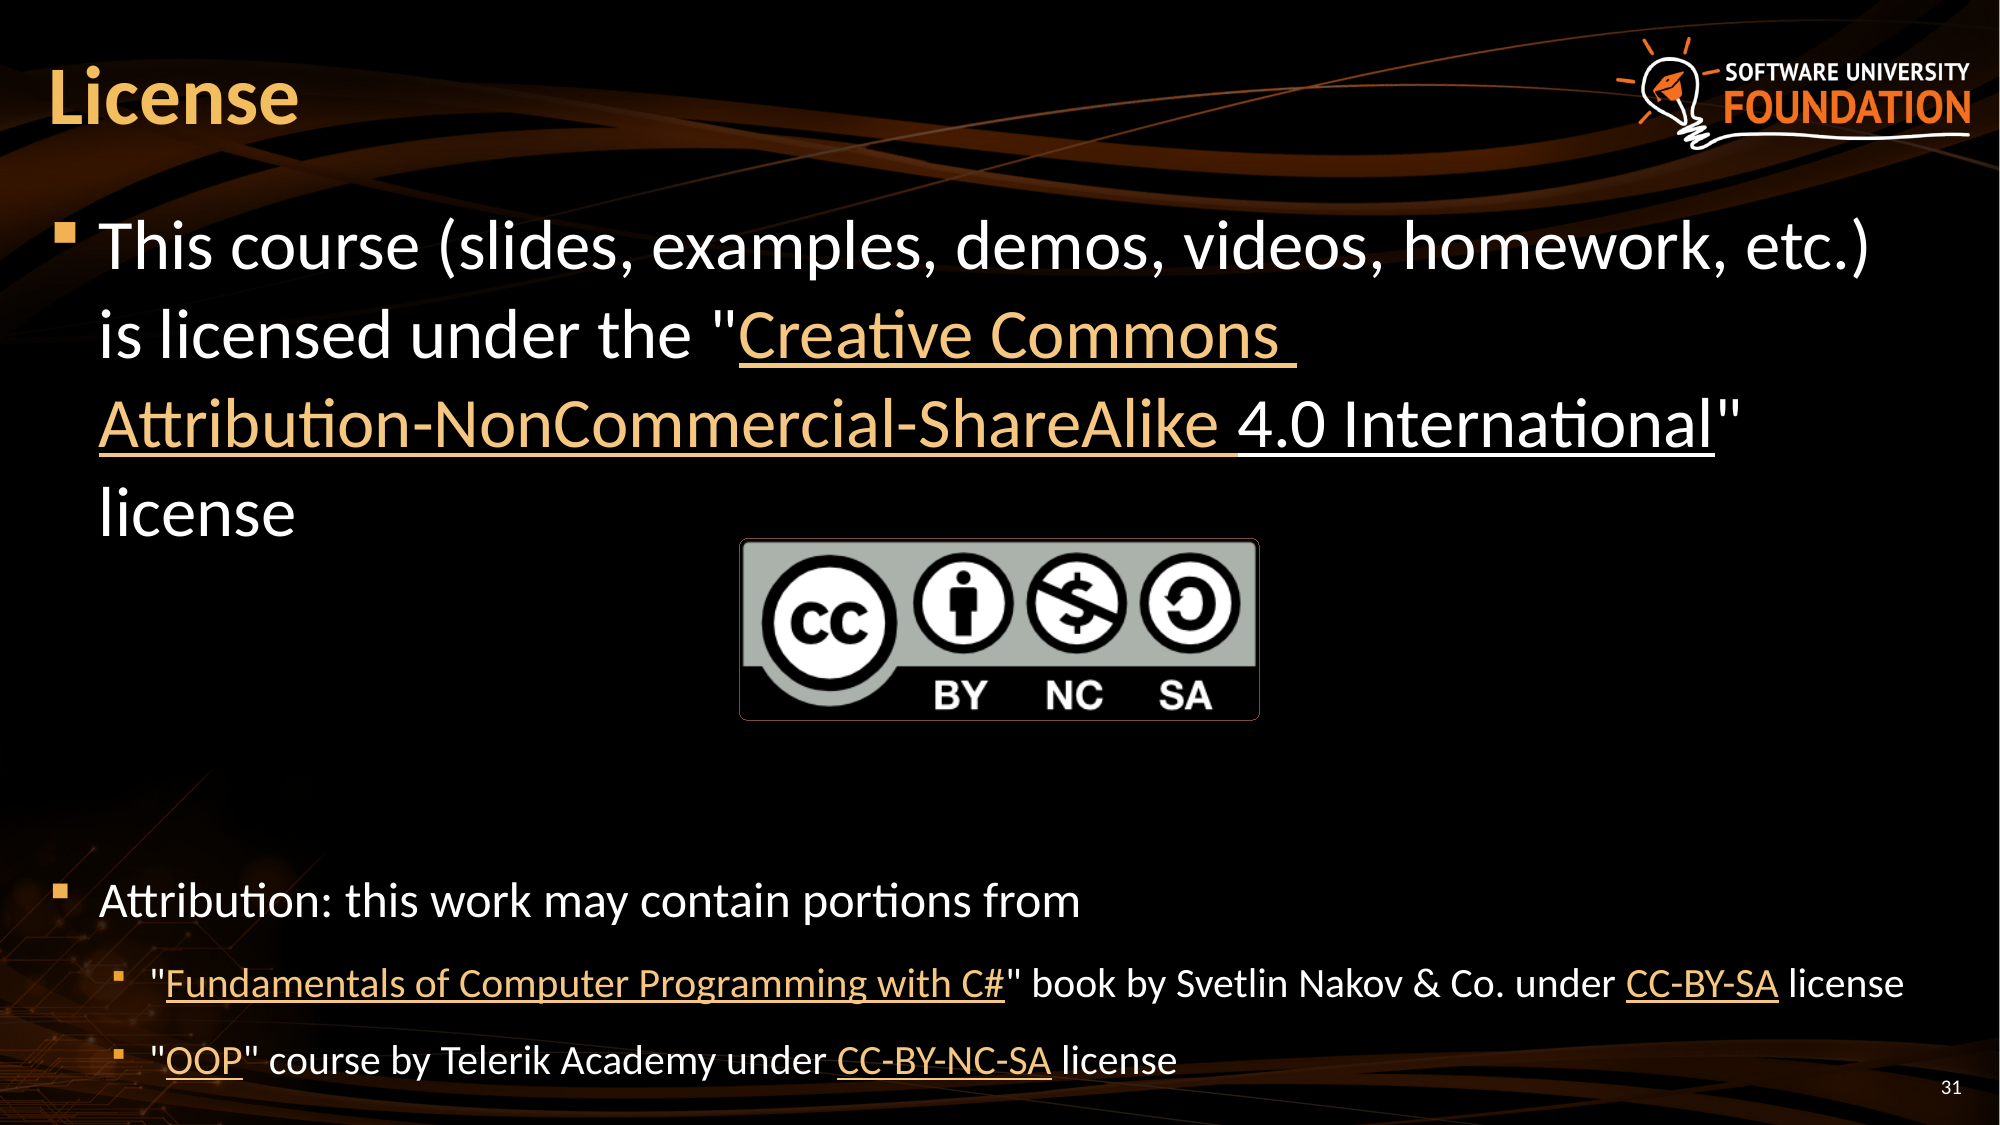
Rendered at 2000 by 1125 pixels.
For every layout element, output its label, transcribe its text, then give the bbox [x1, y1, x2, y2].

picture [0, 0, 2000, 1125]
title License [30, 6, 1602, 189]
list This course (slides, examples, demos, videos, homework, etc.) is licensed under the "Creative Commons Attribution-NonCommercial-ShareAlike 4.0 International" license Attribution: this work may contain portions from "Fundamentals of Computer Programming with C#" book by Svetlin Nakov & Co. under CC-BY-SA license "OOP" course by Telerik Academy under CC-BY-NC-SA license [31, 188, 1968, 1103]
slide_number 31 [1897, 1070, 1968, 1103]
